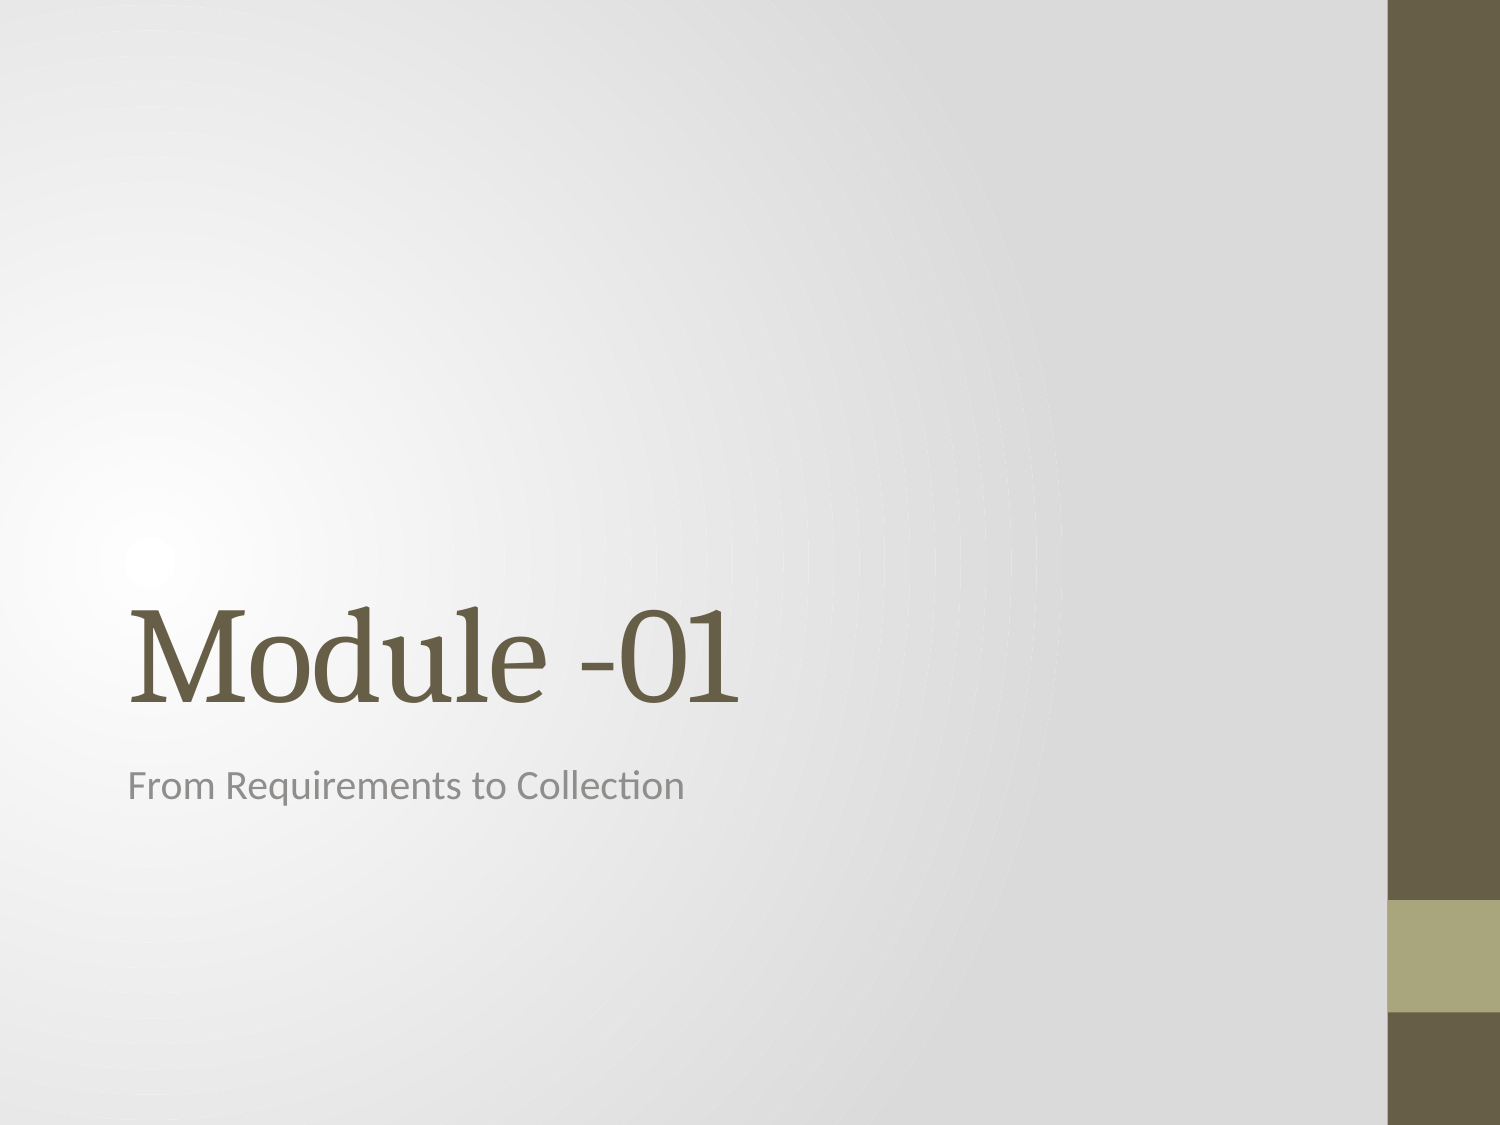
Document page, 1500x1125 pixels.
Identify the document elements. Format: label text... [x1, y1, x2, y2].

subtitle From Requirements to Collection [112, 750, 1173, 925]
title Module -01 [112, 312, 1350, 738]
